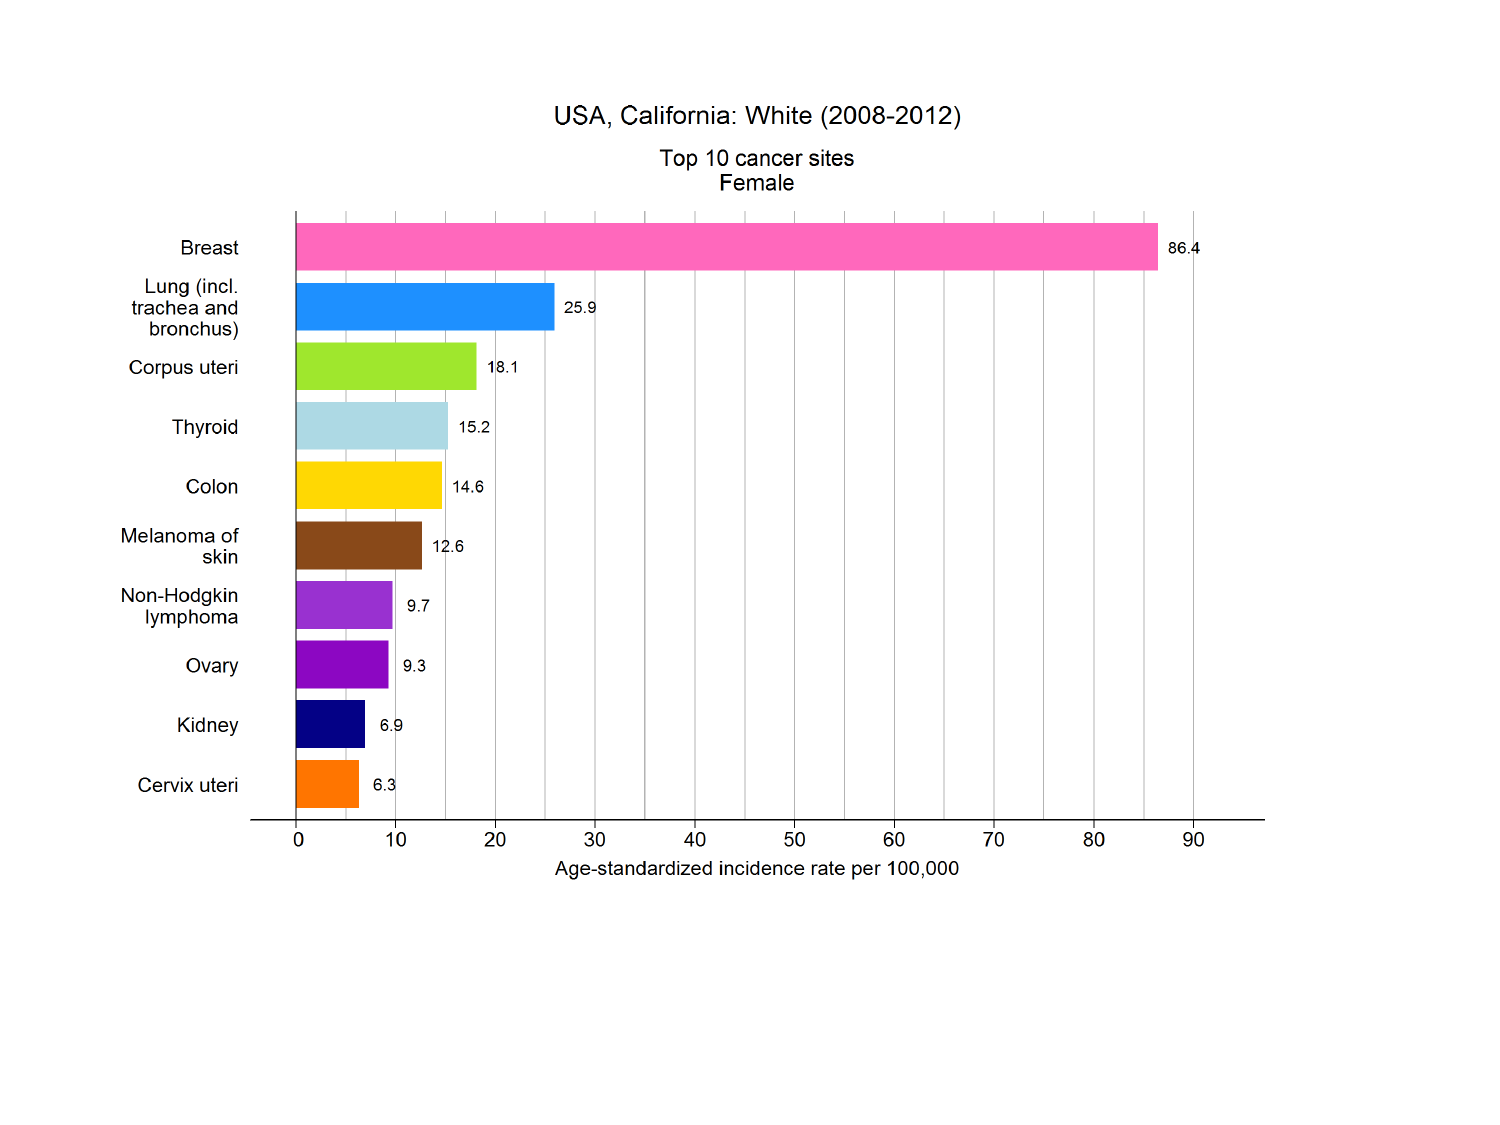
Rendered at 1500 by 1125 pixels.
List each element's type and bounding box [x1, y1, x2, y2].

list [91, 67, 1293, 917]
